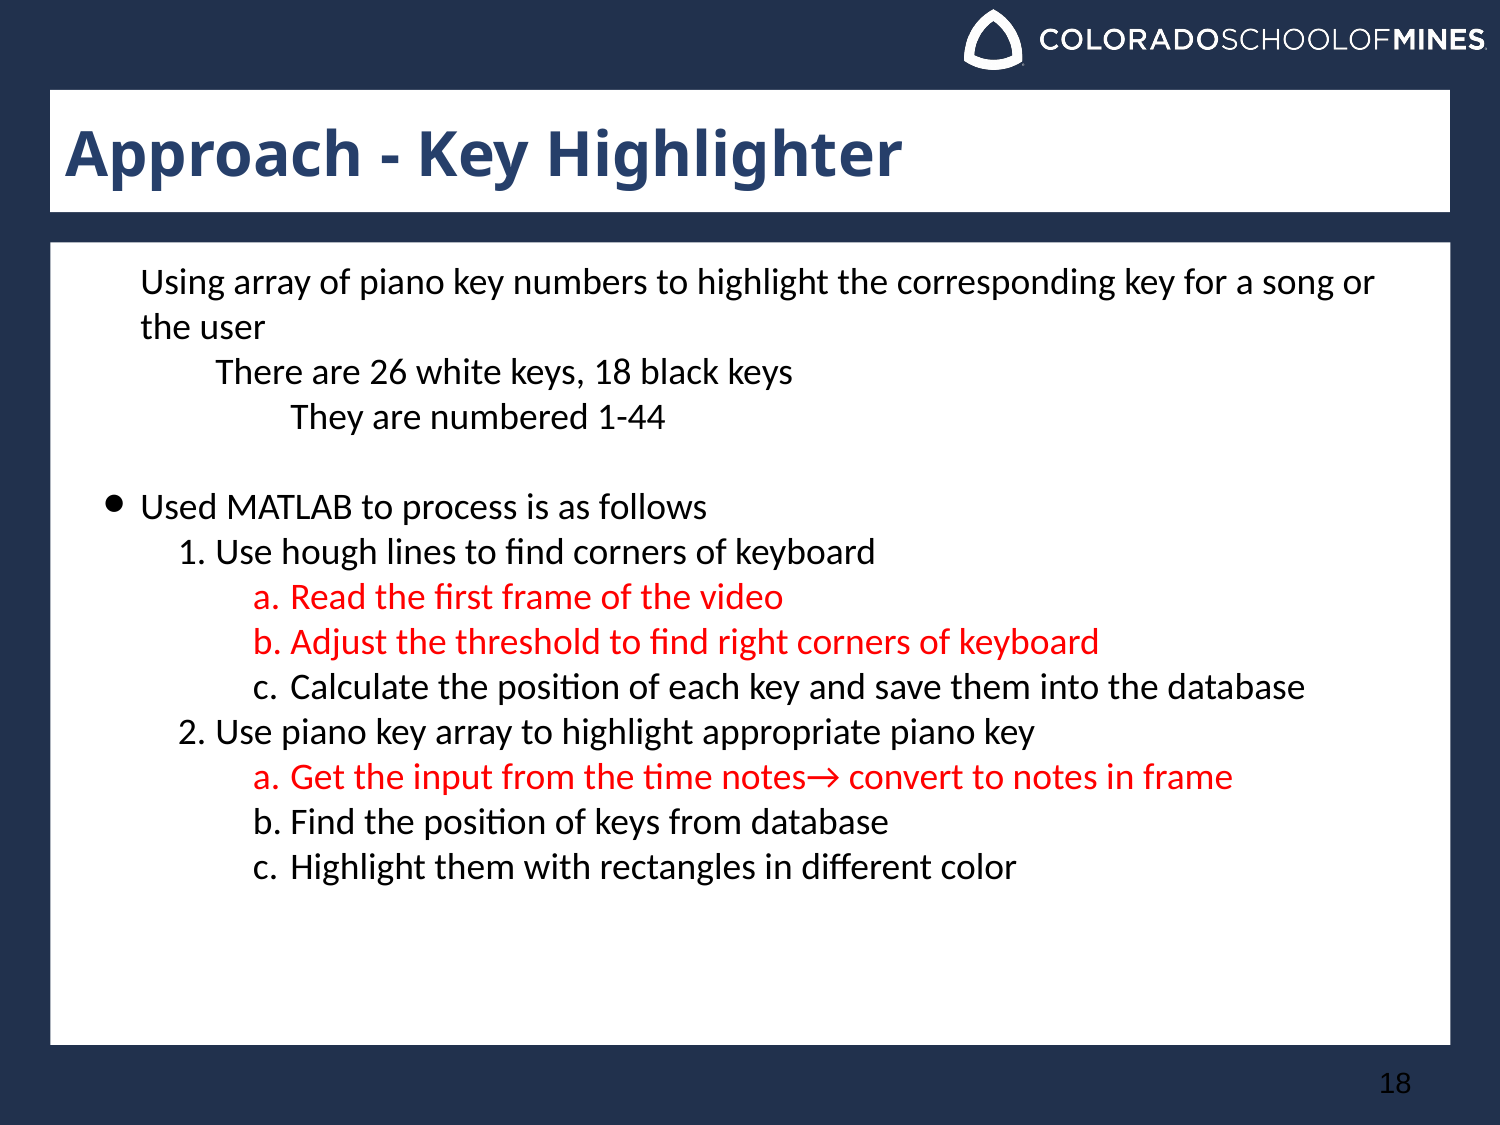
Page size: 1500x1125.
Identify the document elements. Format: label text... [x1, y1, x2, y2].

picture [964, 9, 1487, 70]
slide_number ‹#› [1364, 1056, 1483, 1107]
list Using array of piano key numbers to highlight the corresponding key for a song or the user There are 26 white keys, 18 black keys They are numbered 1-44 Used MATLAB to process is as follows Use hough lines to find corners of keyboard Read the first frame of the video Adjust the threshold to find right corners of keyboard Calculate the position of each key and save them into the database Use piano key array to highlight appropriate piano key Get the input from the time notes→ convert to notes in frame Find the position of keys from database Highlight them with rectangles in different color [50, 242, 1451, 1045]
title Approach - Key Highlighter [50, 89, 1450, 213]
